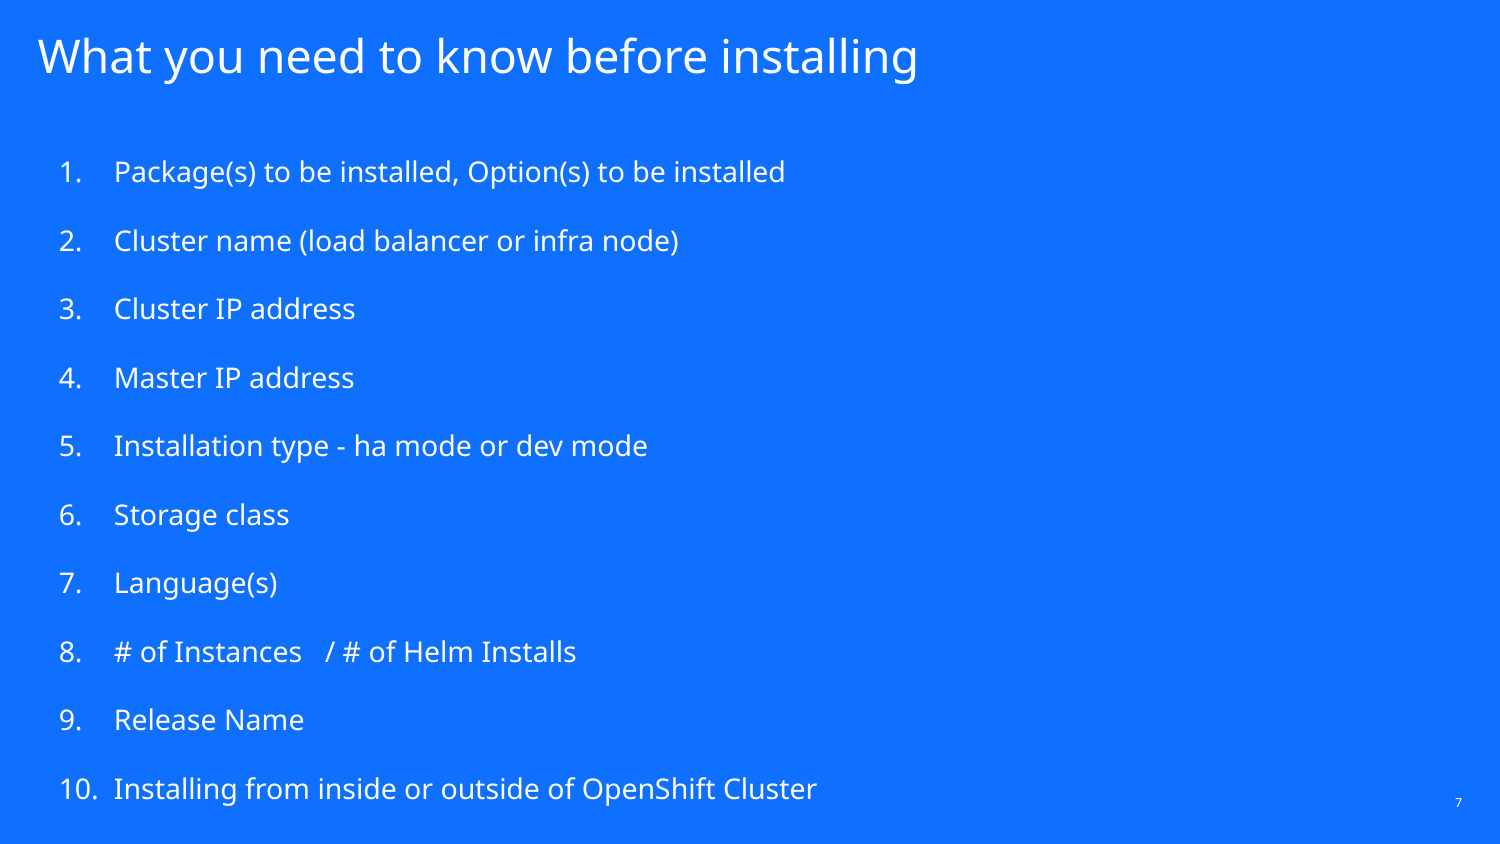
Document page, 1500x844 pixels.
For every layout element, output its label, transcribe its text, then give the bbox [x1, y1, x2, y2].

title What you need to know before installing [36, 32, 972, 96]
slide_number 7 [1441, 792, 1463, 814]
list Package(s) to be installed, Option(s) to be installed Cluster name (load balancer or infra node) Cluster IP address Master IP address Installation type - ha mode or dev mode Storage class Language(s) # of Instances / # of Helm Installs Release Name Installing from inside or outside of OpenShift Cluster [58, 136, 1182, 812]
